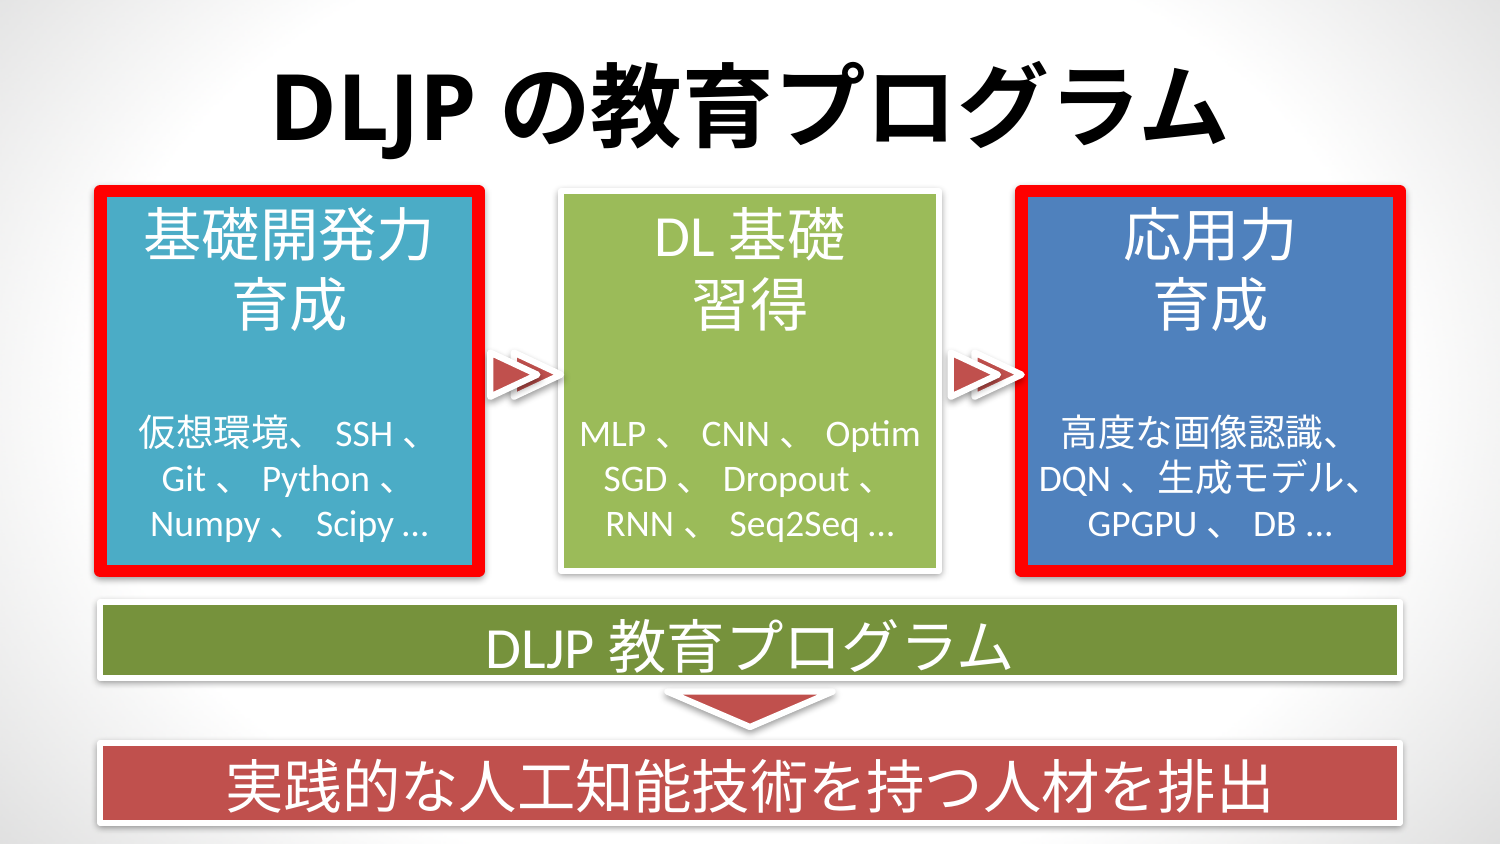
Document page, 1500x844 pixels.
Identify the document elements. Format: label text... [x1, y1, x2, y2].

text_box 基礎開発力 育成 仮想環境、SSH、 Git、Python、 Numpy、Scipy … [100, 191, 479, 572]
text_box [950, 352, 999, 397]
picture [0, 0, 1500, 844]
text_box [490, 352, 538, 397]
text_box DLJP教育プログラム [100, 602, 1400, 678]
title DLJPの教育プログラム [75, 33, 1425, 175]
text_box DL基礎 習得 MLP、CNN、Optim SGD、Dropout、 RNN、Seq2Seq … [561, 191, 939, 572]
text_box [667, 691, 833, 728]
text_box [513, 352, 562, 397]
text_box [974, 352, 1022, 397]
text_box 応用力 育成 高度な画像認識、 DQN、生成モデル、 GPGPU、DB ... [1021, 191, 1400, 572]
text_box 実践的な人工知能技術を持つ人材を排出 [100, 742, 1400, 823]
